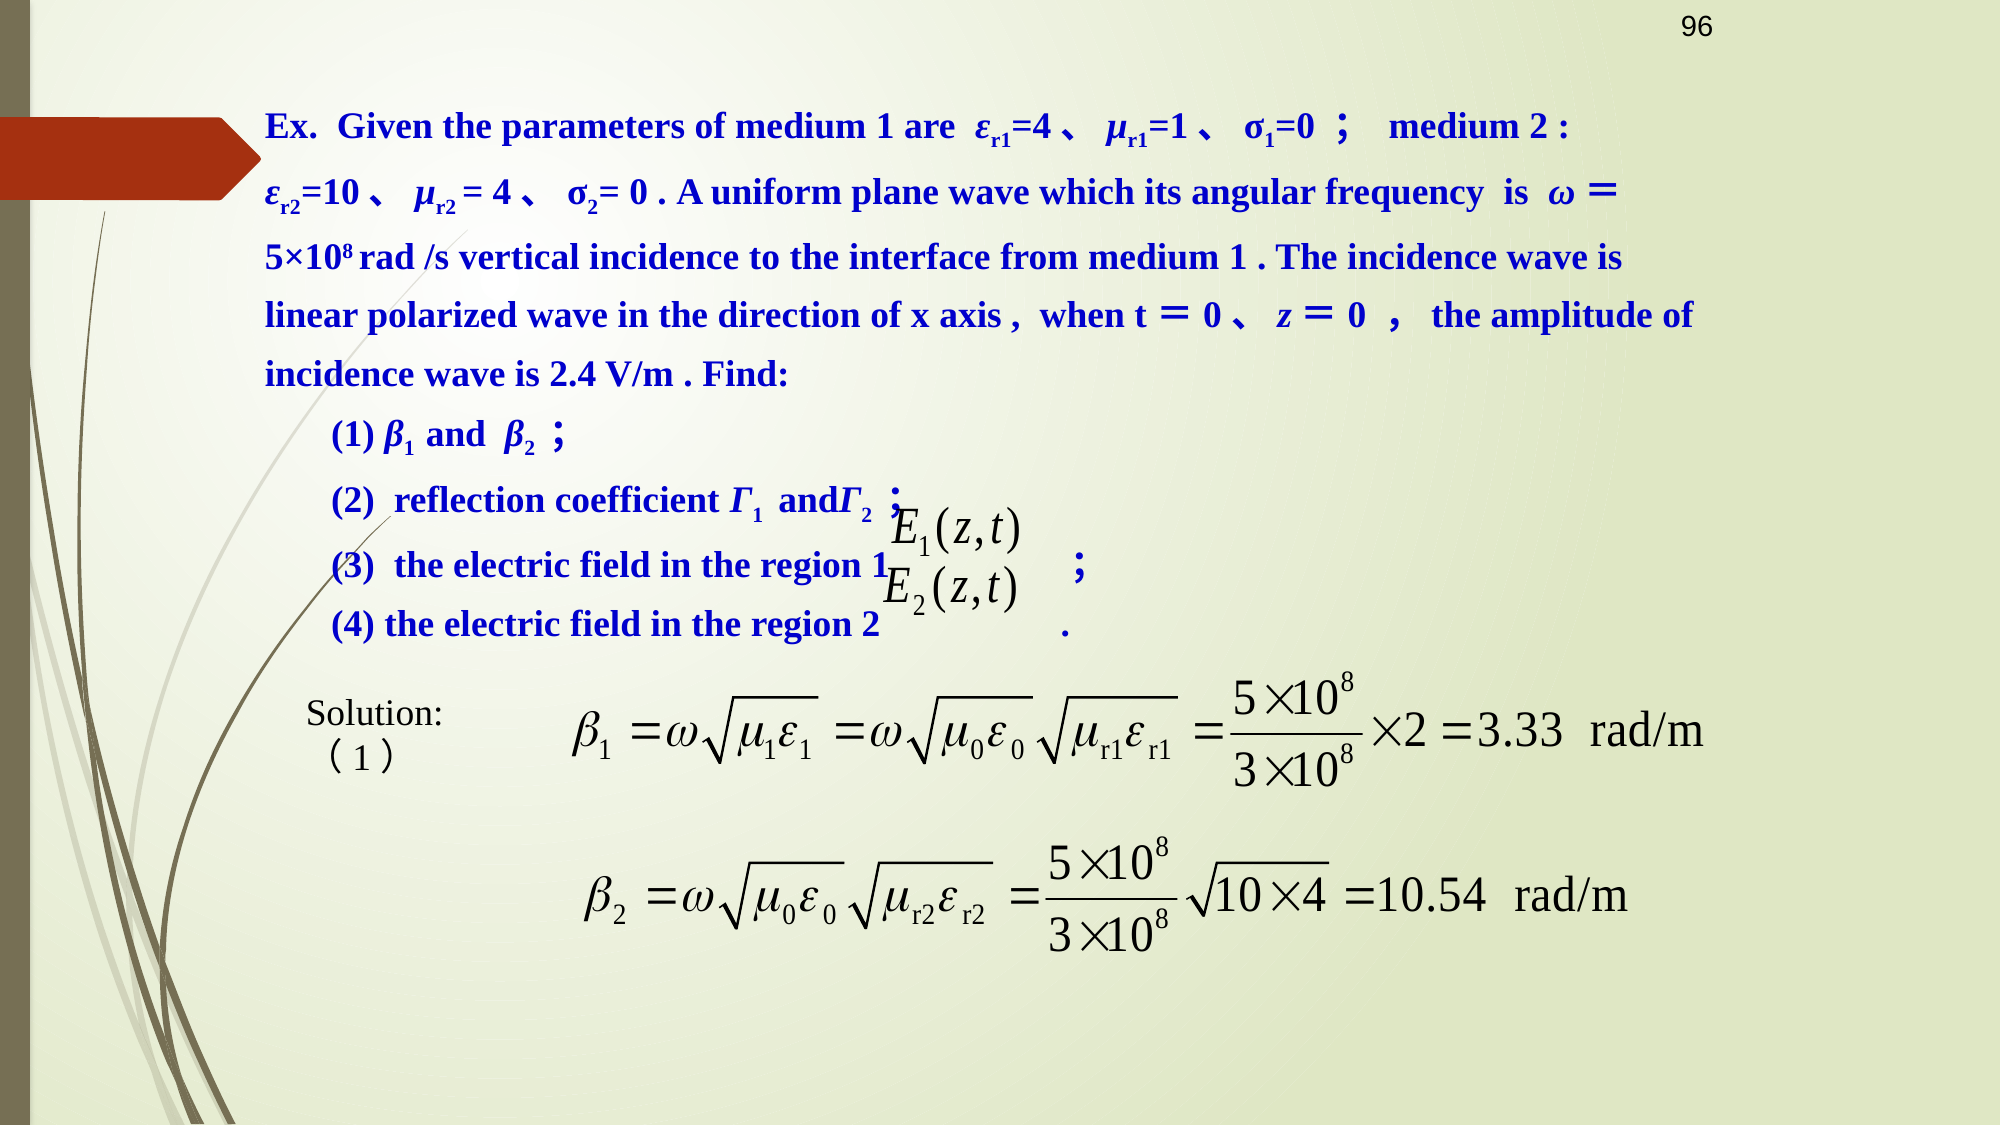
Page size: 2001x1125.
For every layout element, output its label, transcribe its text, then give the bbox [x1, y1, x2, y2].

text_box Solution:（1） [291, 680, 539, 786]
text_box 96 [1555, 0, 1729, 55]
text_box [562, 656, 1714, 795]
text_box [574, 822, 1638, 961]
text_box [249, 77, 1709, 621]
